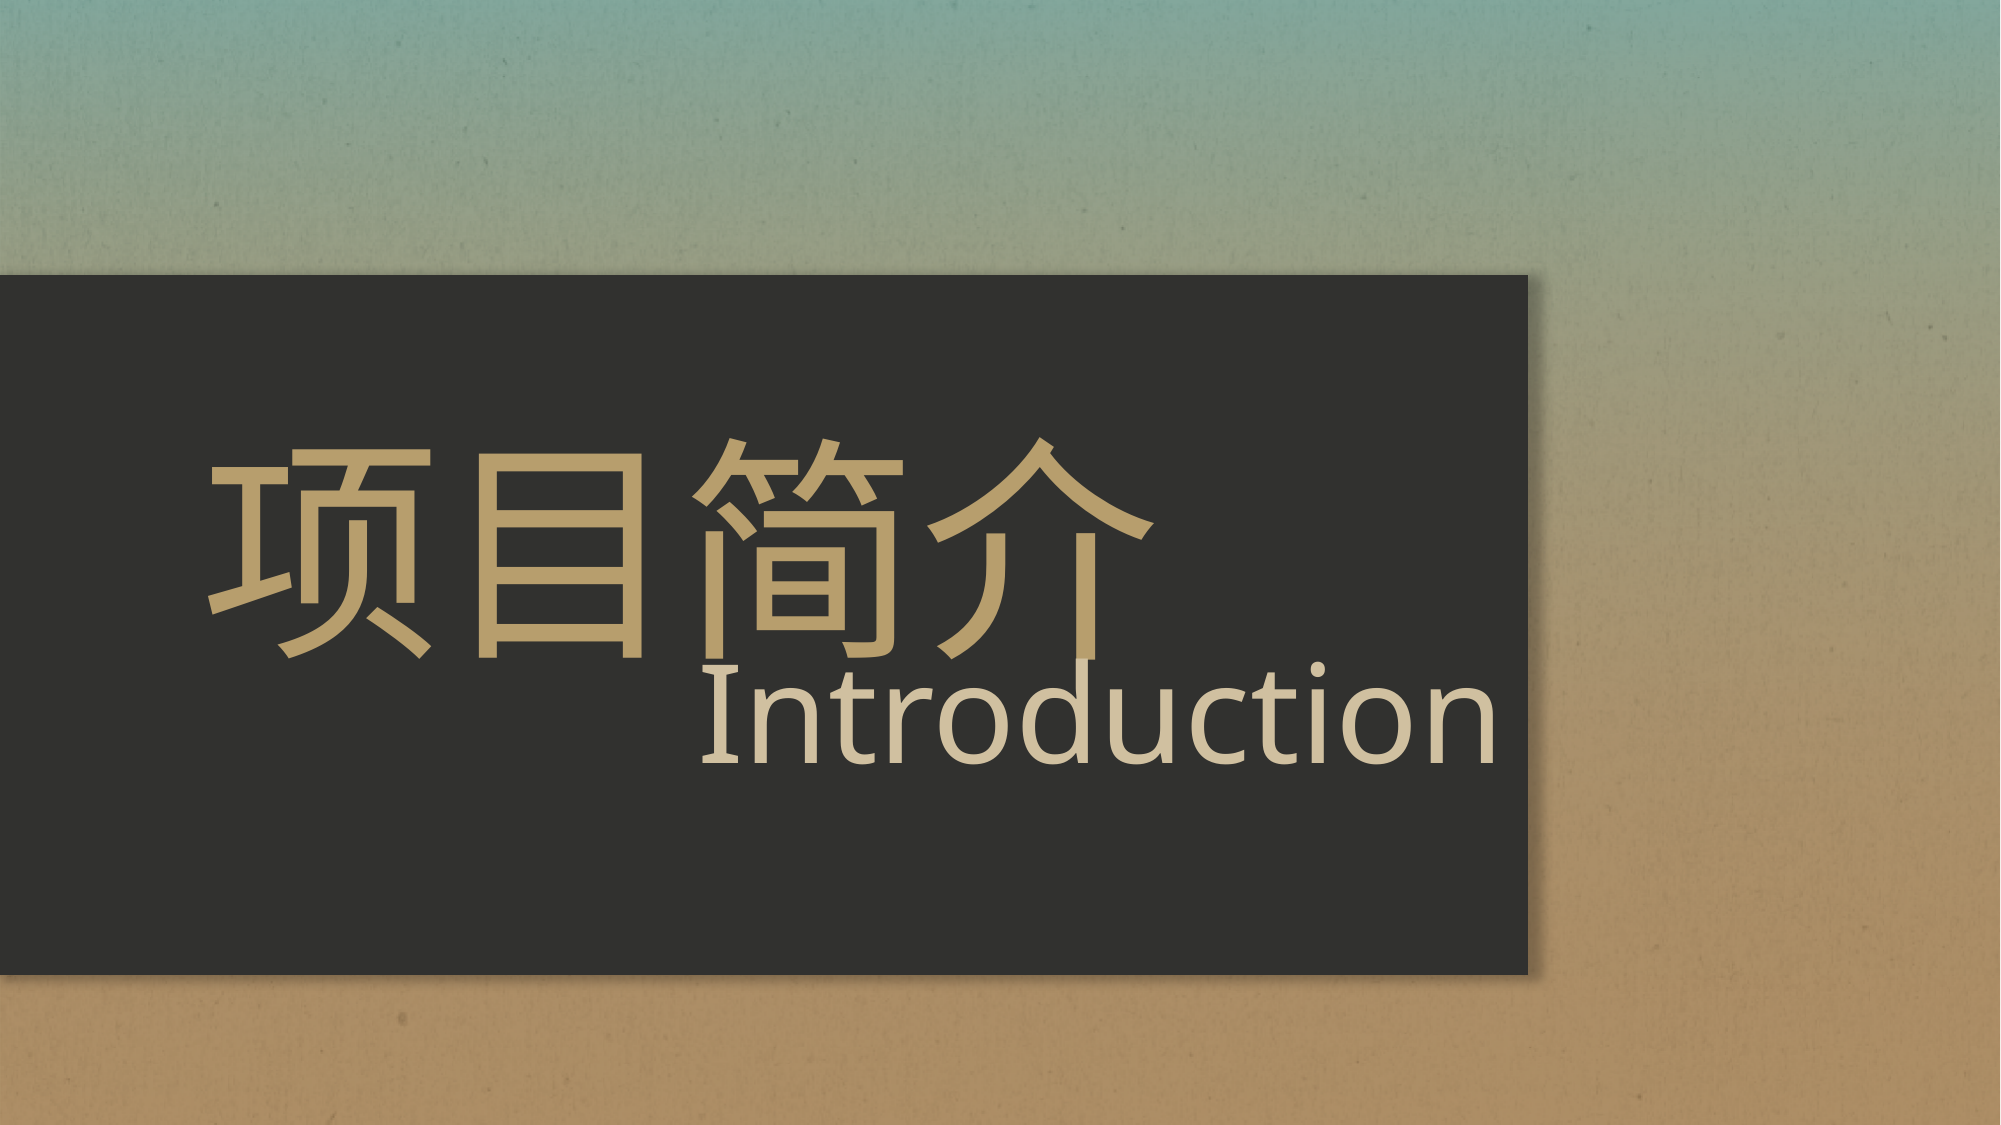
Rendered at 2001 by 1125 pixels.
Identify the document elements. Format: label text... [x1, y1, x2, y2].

picture [0, 0, 2001, 1125]
text_box Introduction [503, 328, 1524, 798]
title 项目简介 [186, 464, 503, 694]
